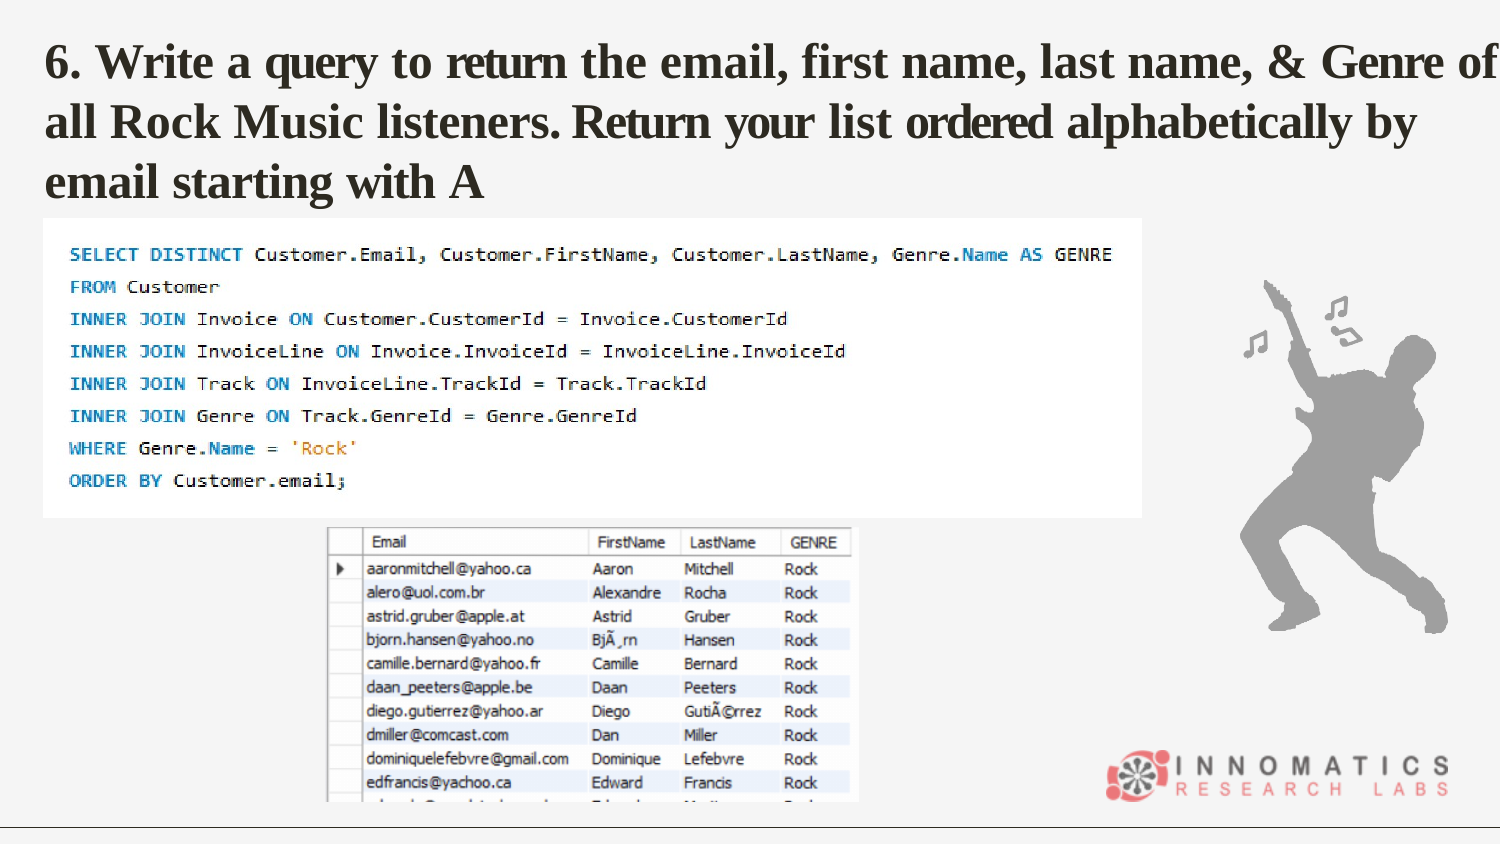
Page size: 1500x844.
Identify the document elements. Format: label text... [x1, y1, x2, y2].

picture [325, 527, 859, 802]
text_box 6. Write a query to return the email, first name, last name, & Genre of all Rock Music listeners. Return your list ordered alphabetically by email starting with A [42, 26, 1500, 209]
picture [1105, 749, 1448, 802]
picture [42, 218, 1142, 518]
picture [1239, 279, 1448, 634]
